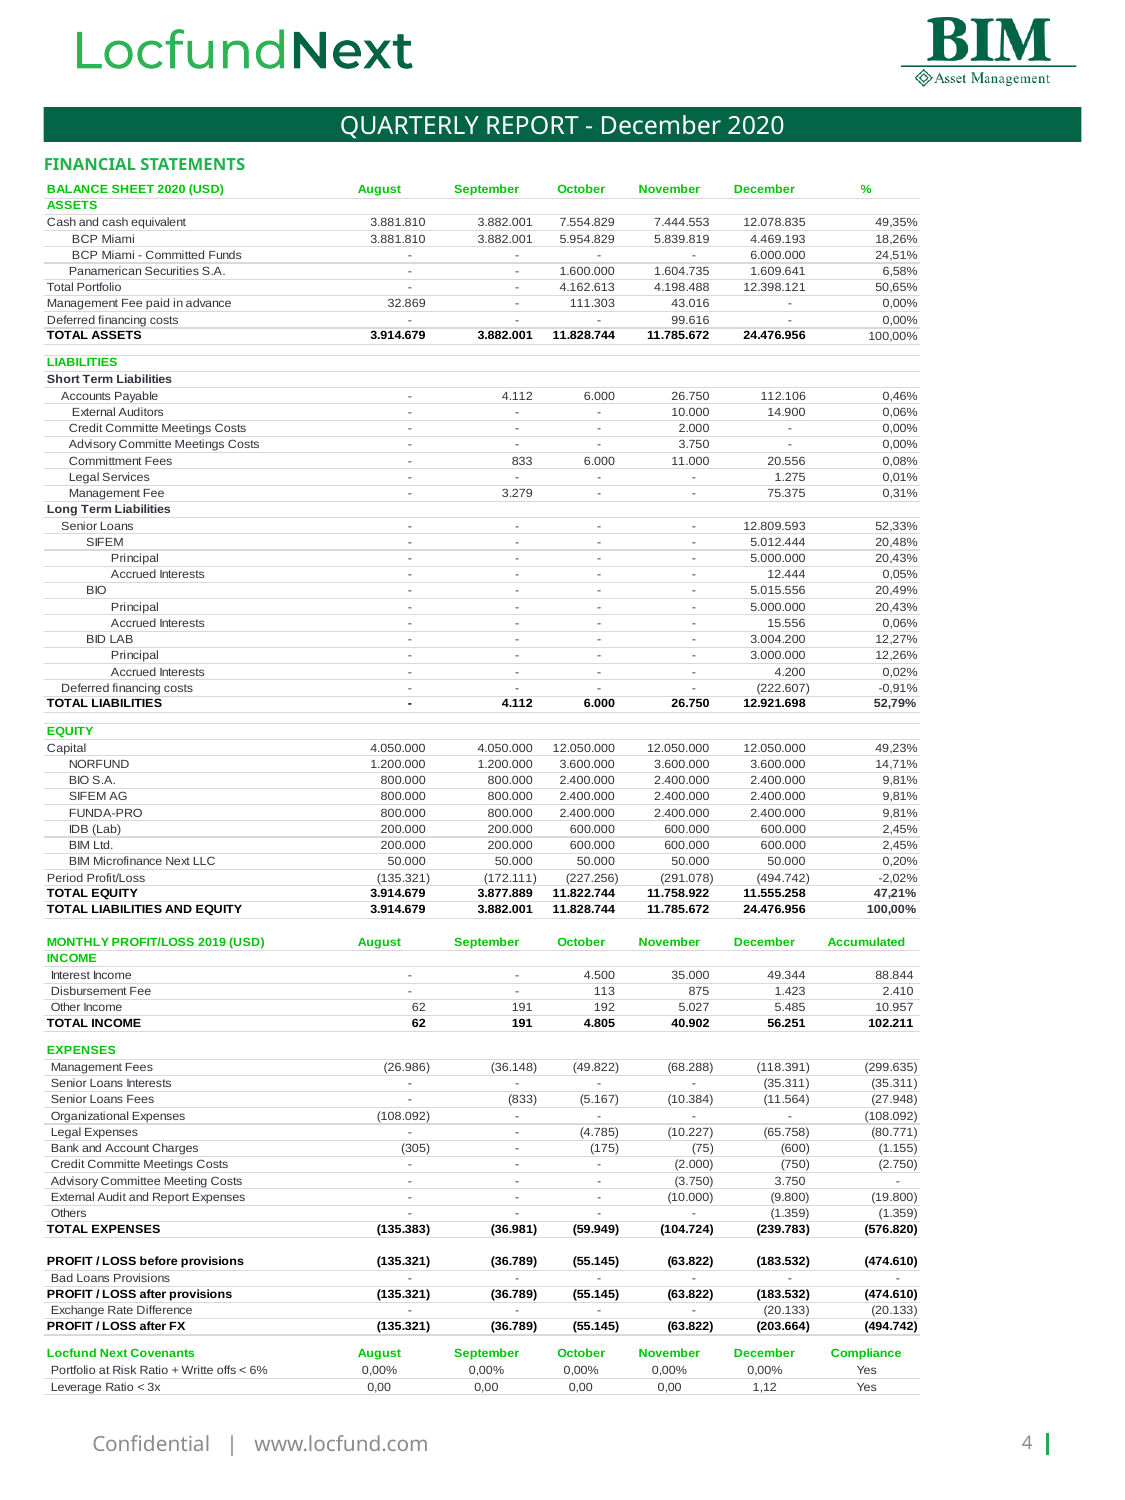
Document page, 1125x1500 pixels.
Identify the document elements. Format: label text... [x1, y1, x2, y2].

picture [77, 29, 413, 69]
picture [901, 17, 1077, 87]
text_box QUARTERLY REPORT - December 2020 [43, 106, 1082, 143]
text_box FINANCIAL STATEMENTS [43, 146, 550, 181]
picture [43, 181, 921, 1405]
